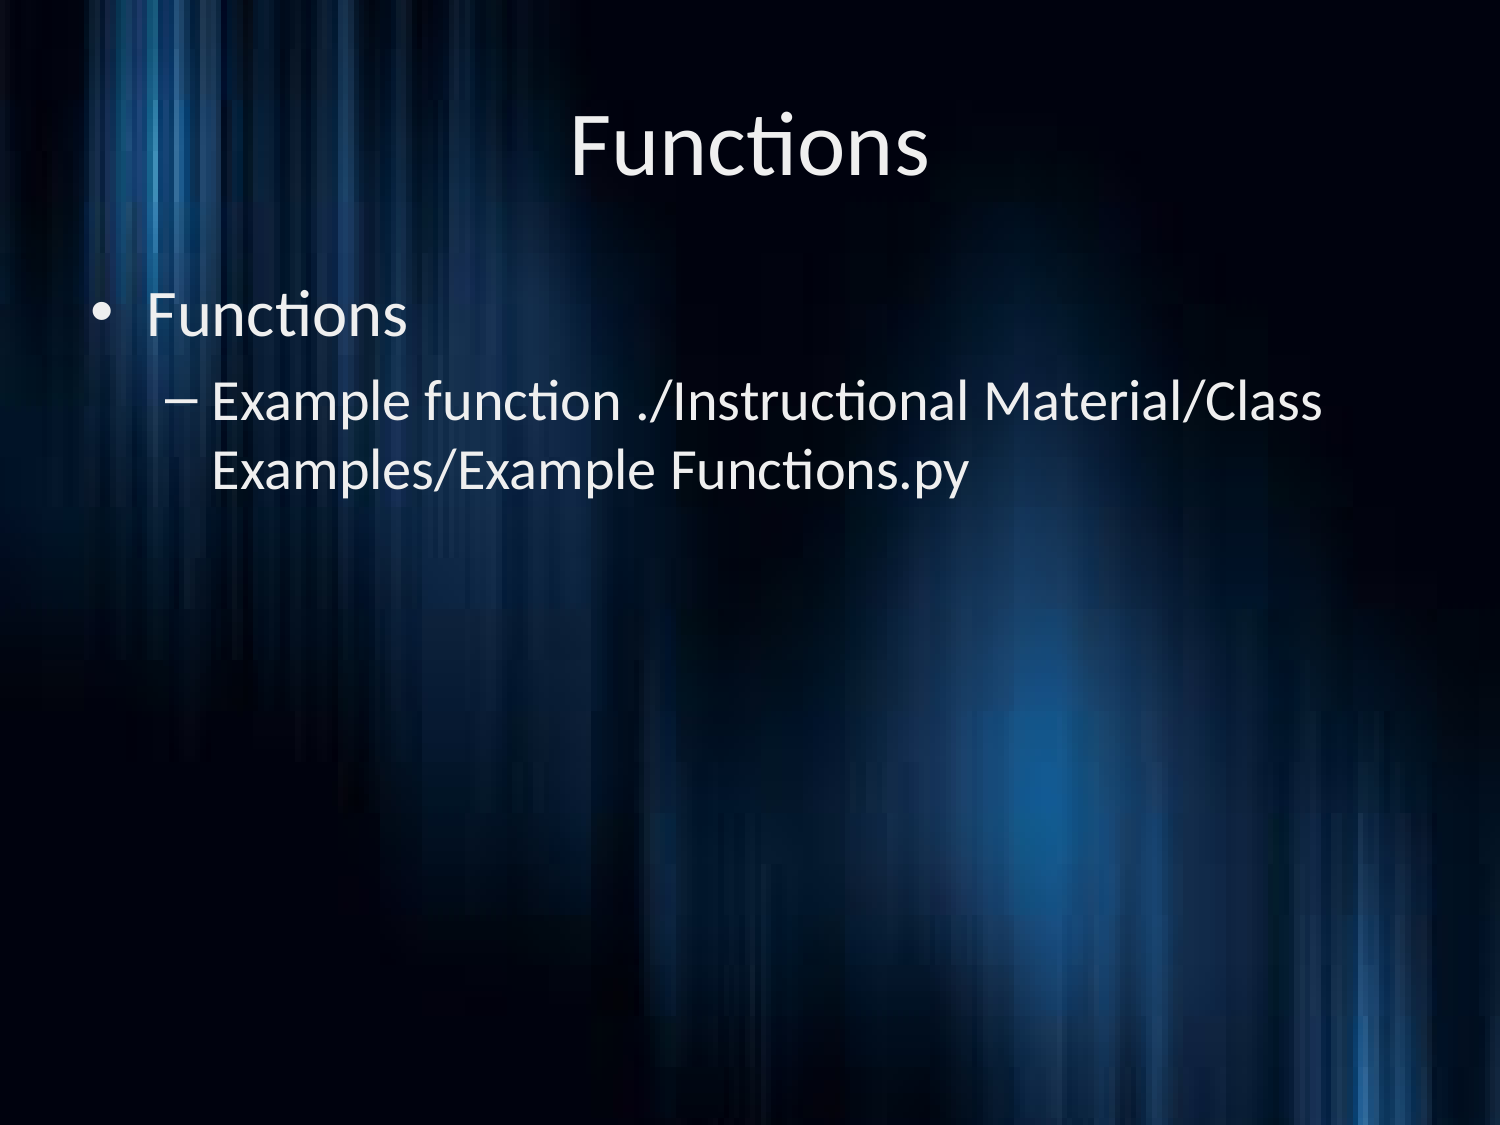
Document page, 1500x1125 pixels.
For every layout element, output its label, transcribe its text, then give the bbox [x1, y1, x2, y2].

picture [0, 0, 1500, 1125]
list Functions Example function ./Instructional Material/Class Examples/Example Functions.py [75, 262, 1425, 1005]
title Functions [75, 45, 1425, 233]
